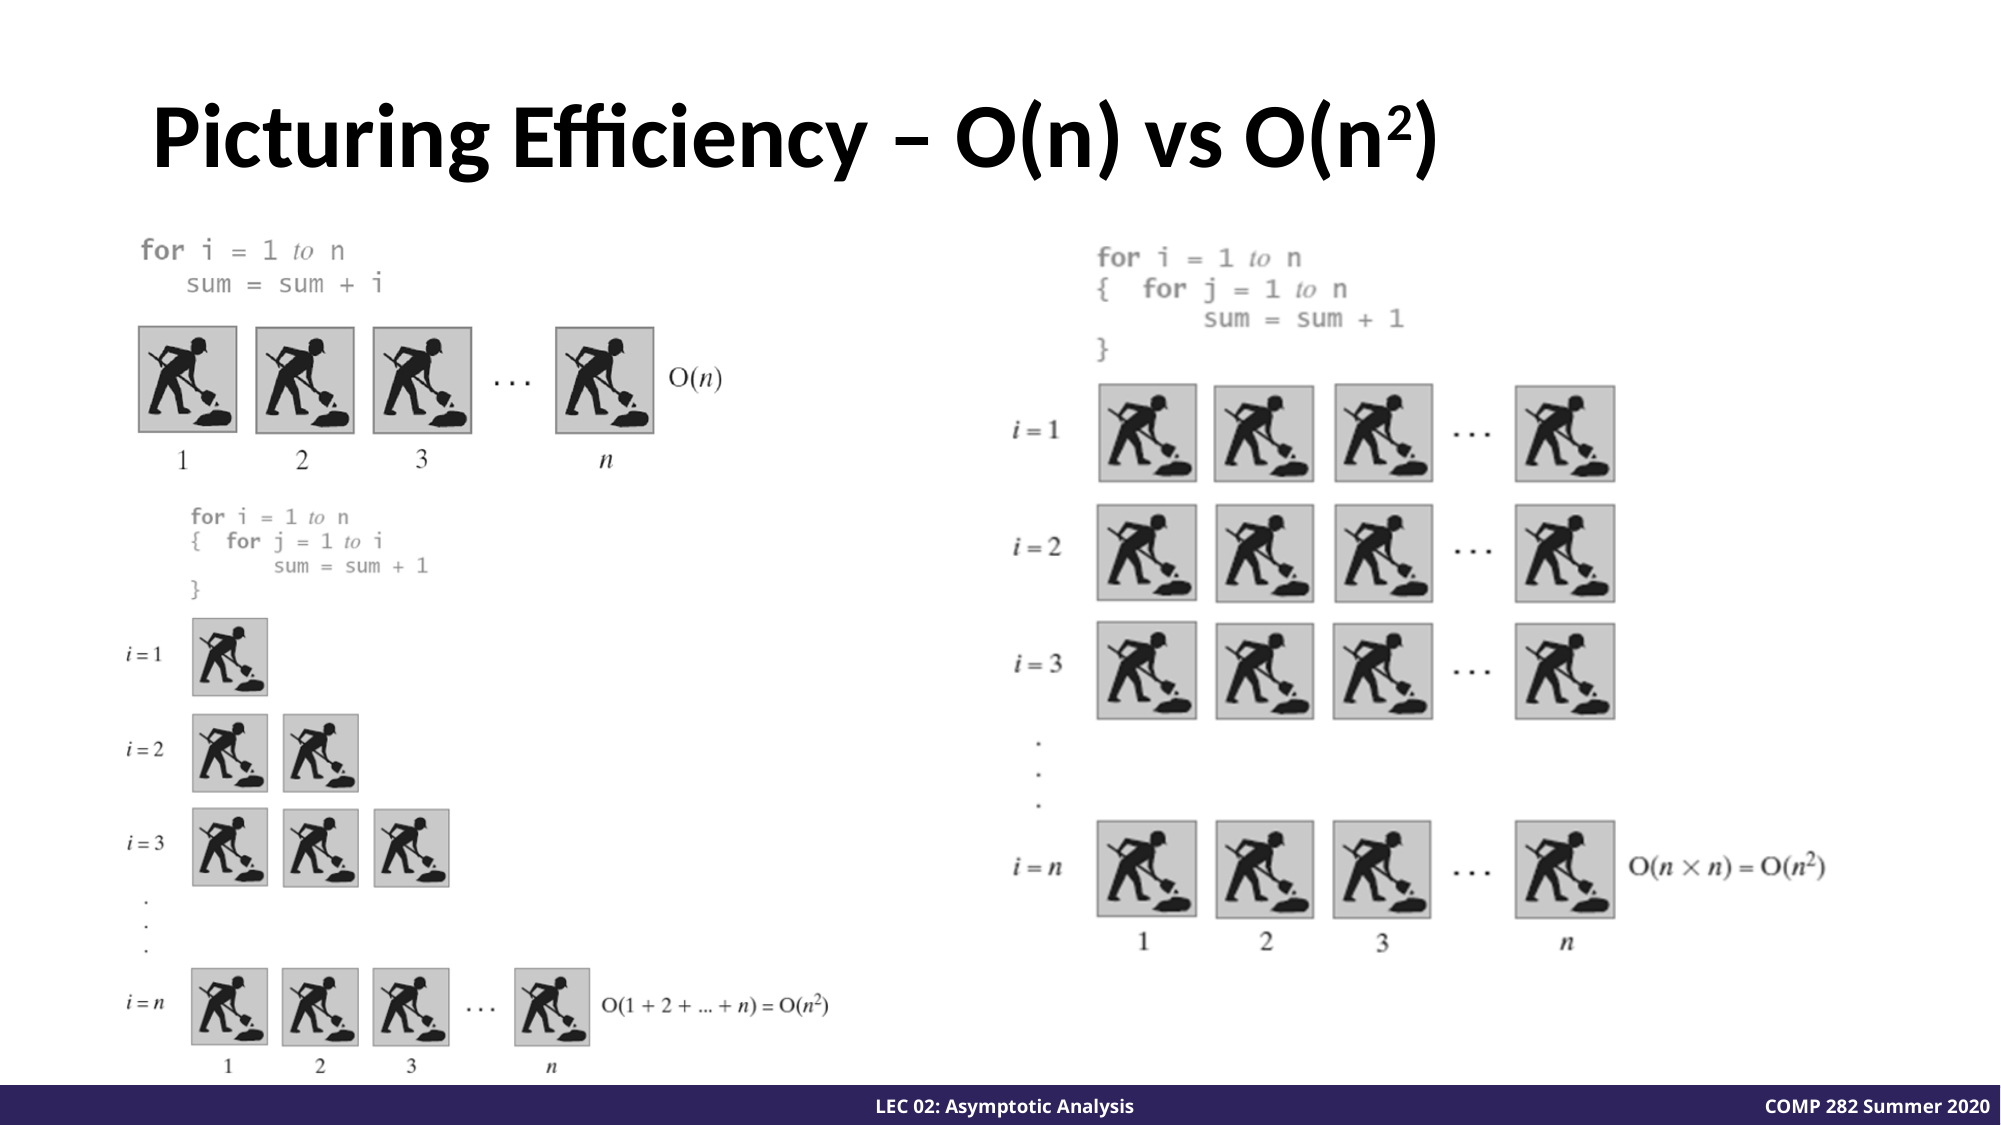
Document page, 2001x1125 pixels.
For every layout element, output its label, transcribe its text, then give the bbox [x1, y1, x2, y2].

title Picturing Efficiency – O(n) vs O(n2) [137, 74, 1863, 200]
text_box [1012, 246, 1827, 953]
text_box [126, 507, 829, 1074]
text_box [137, 237, 722, 470]
